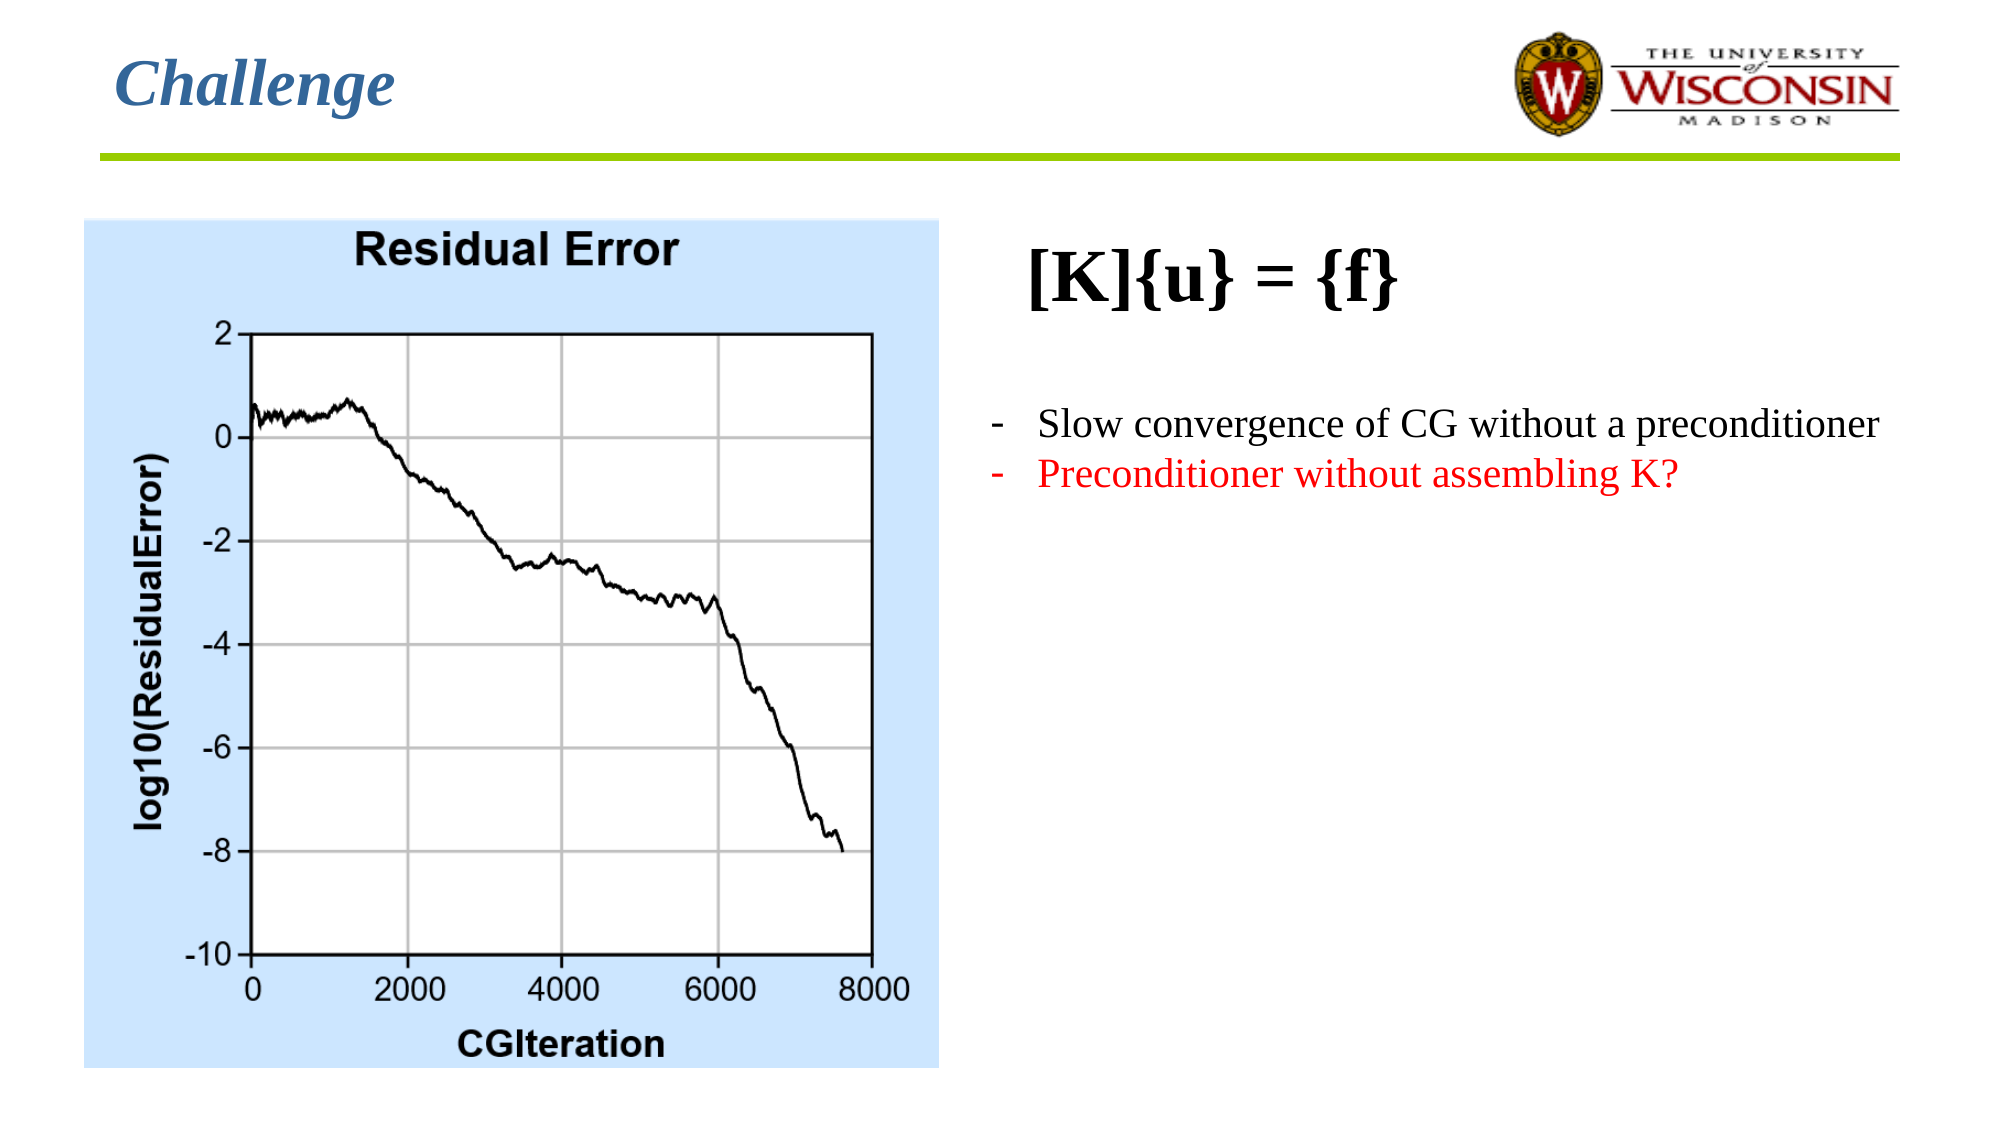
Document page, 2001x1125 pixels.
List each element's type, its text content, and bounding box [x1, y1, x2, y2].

title Challenge [99, 37, 1900, 121]
picture [1505, 22, 1908, 146]
picture [84, 218, 939, 1069]
text_box [K]{u} = {f} [1011, 218, 1438, 325]
text_box Slow convergence of CG without a preconditioner Preconditioner without assembling K? [975, 388, 1900, 505]
